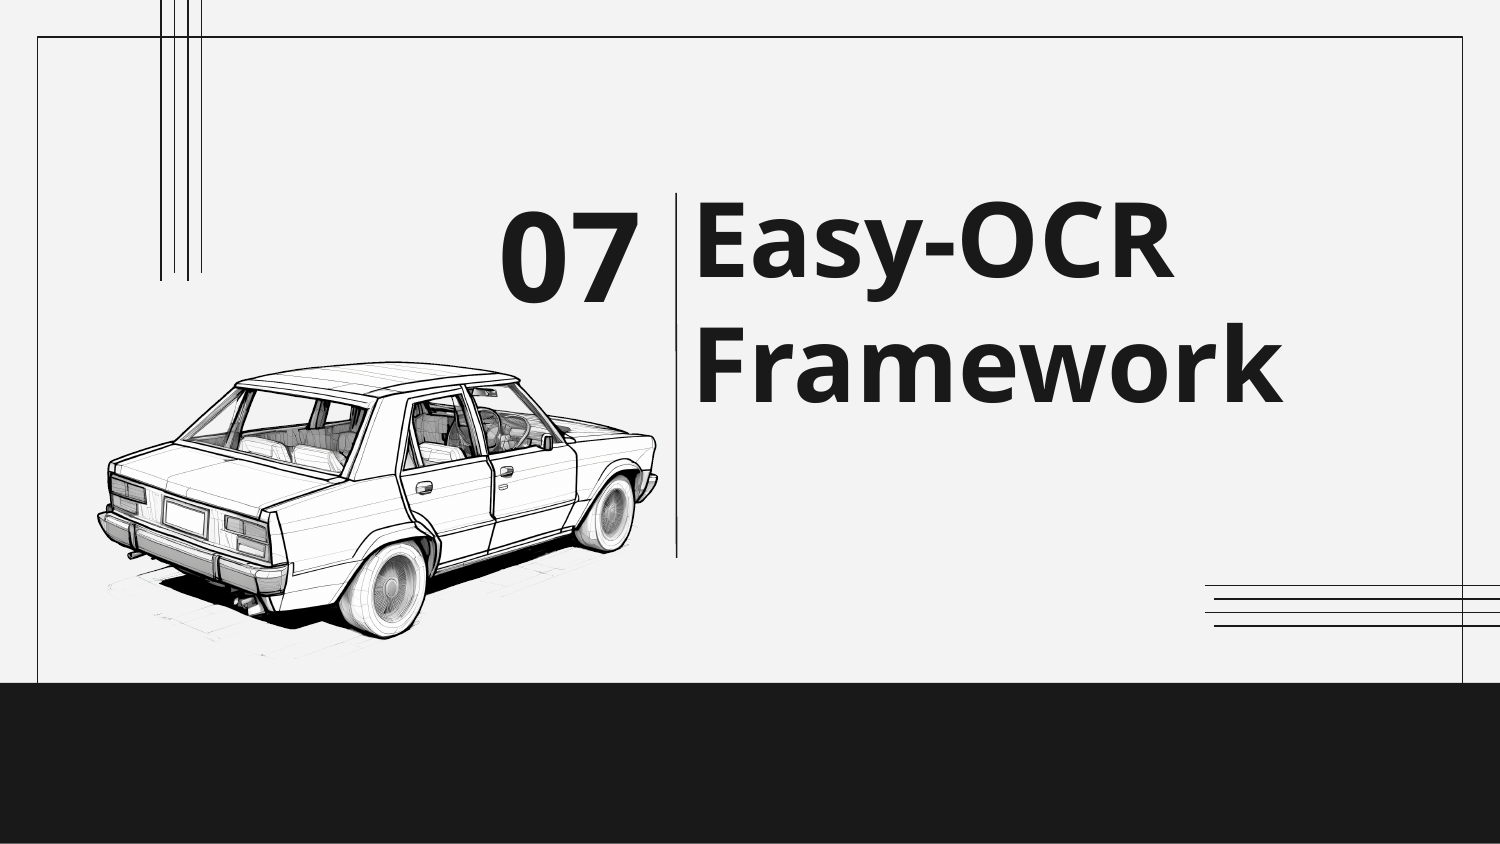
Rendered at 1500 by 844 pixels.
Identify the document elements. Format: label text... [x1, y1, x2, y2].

title Easy-OCR Framework [676, 184, 1384, 439]
picture [81, 348, 677, 659]
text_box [33, 112, 330, 154]
title 07 [399, 183, 657, 322]
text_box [1204, 585, 1500, 627]
